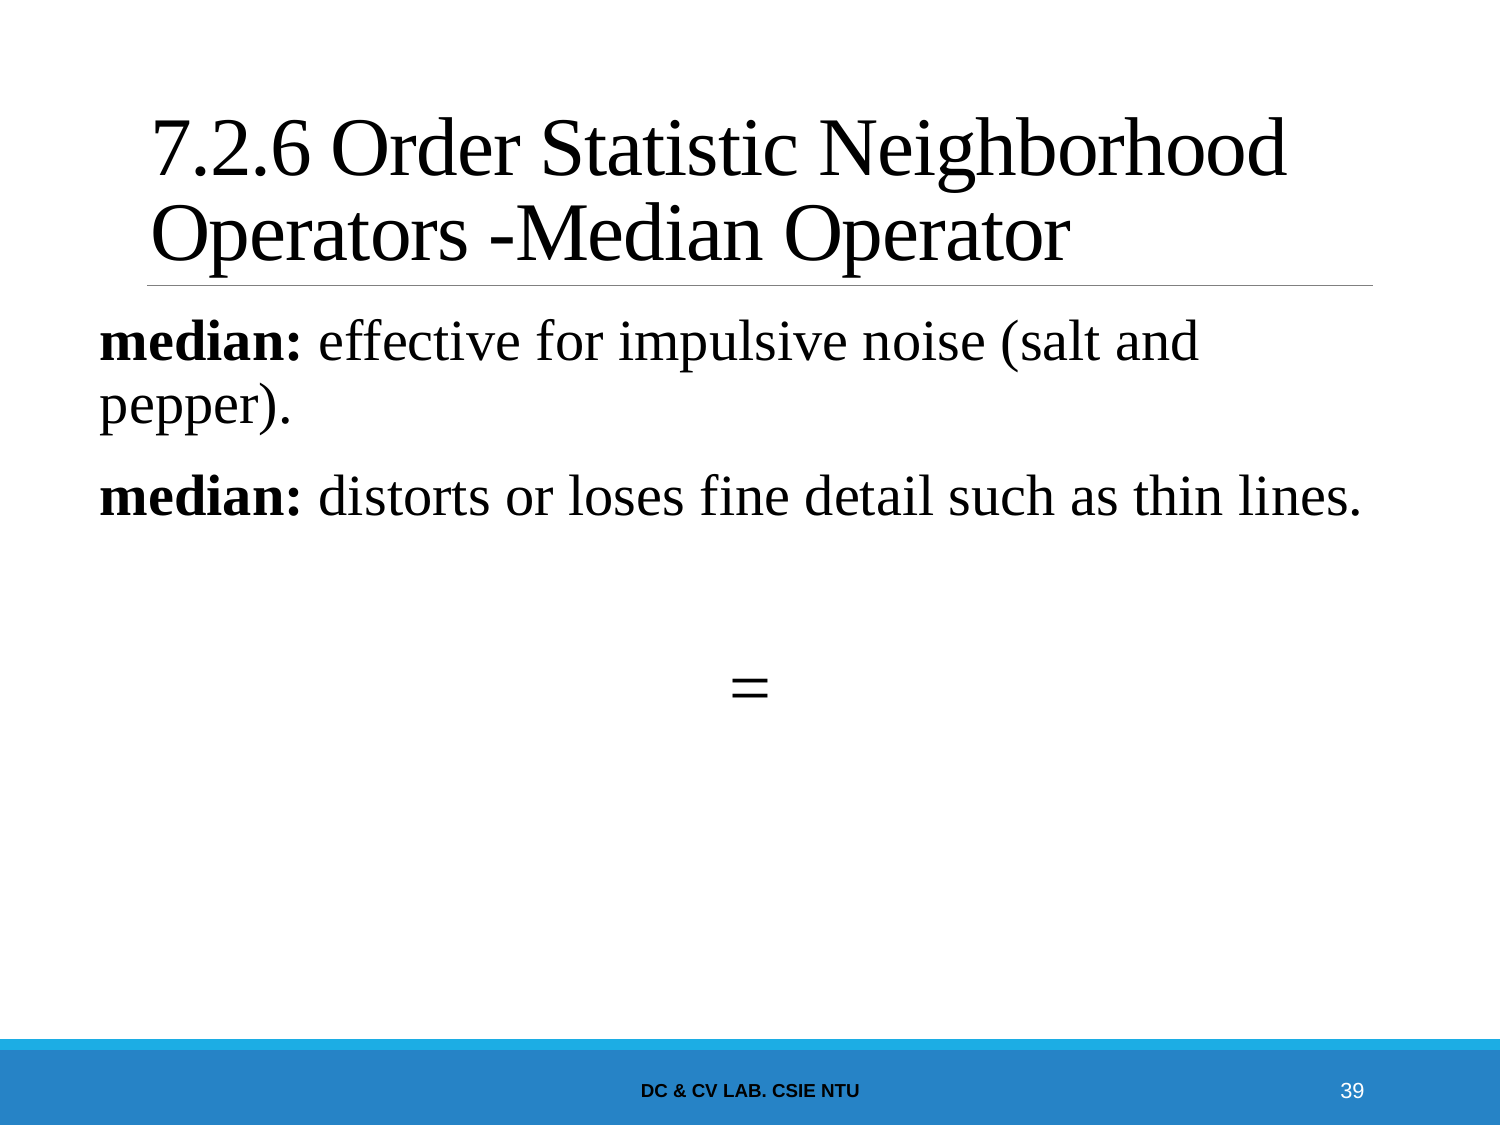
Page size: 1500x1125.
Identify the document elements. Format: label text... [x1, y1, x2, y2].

title 7.2.6 Order Statistic Neighborhood Operators -Median Operator [135, 47, 1373, 285]
slide_number 39 [1218, 1059, 1380, 1120]
footer DC & CV Lab. CSIE NTU [453, 1059, 1047, 1120]
